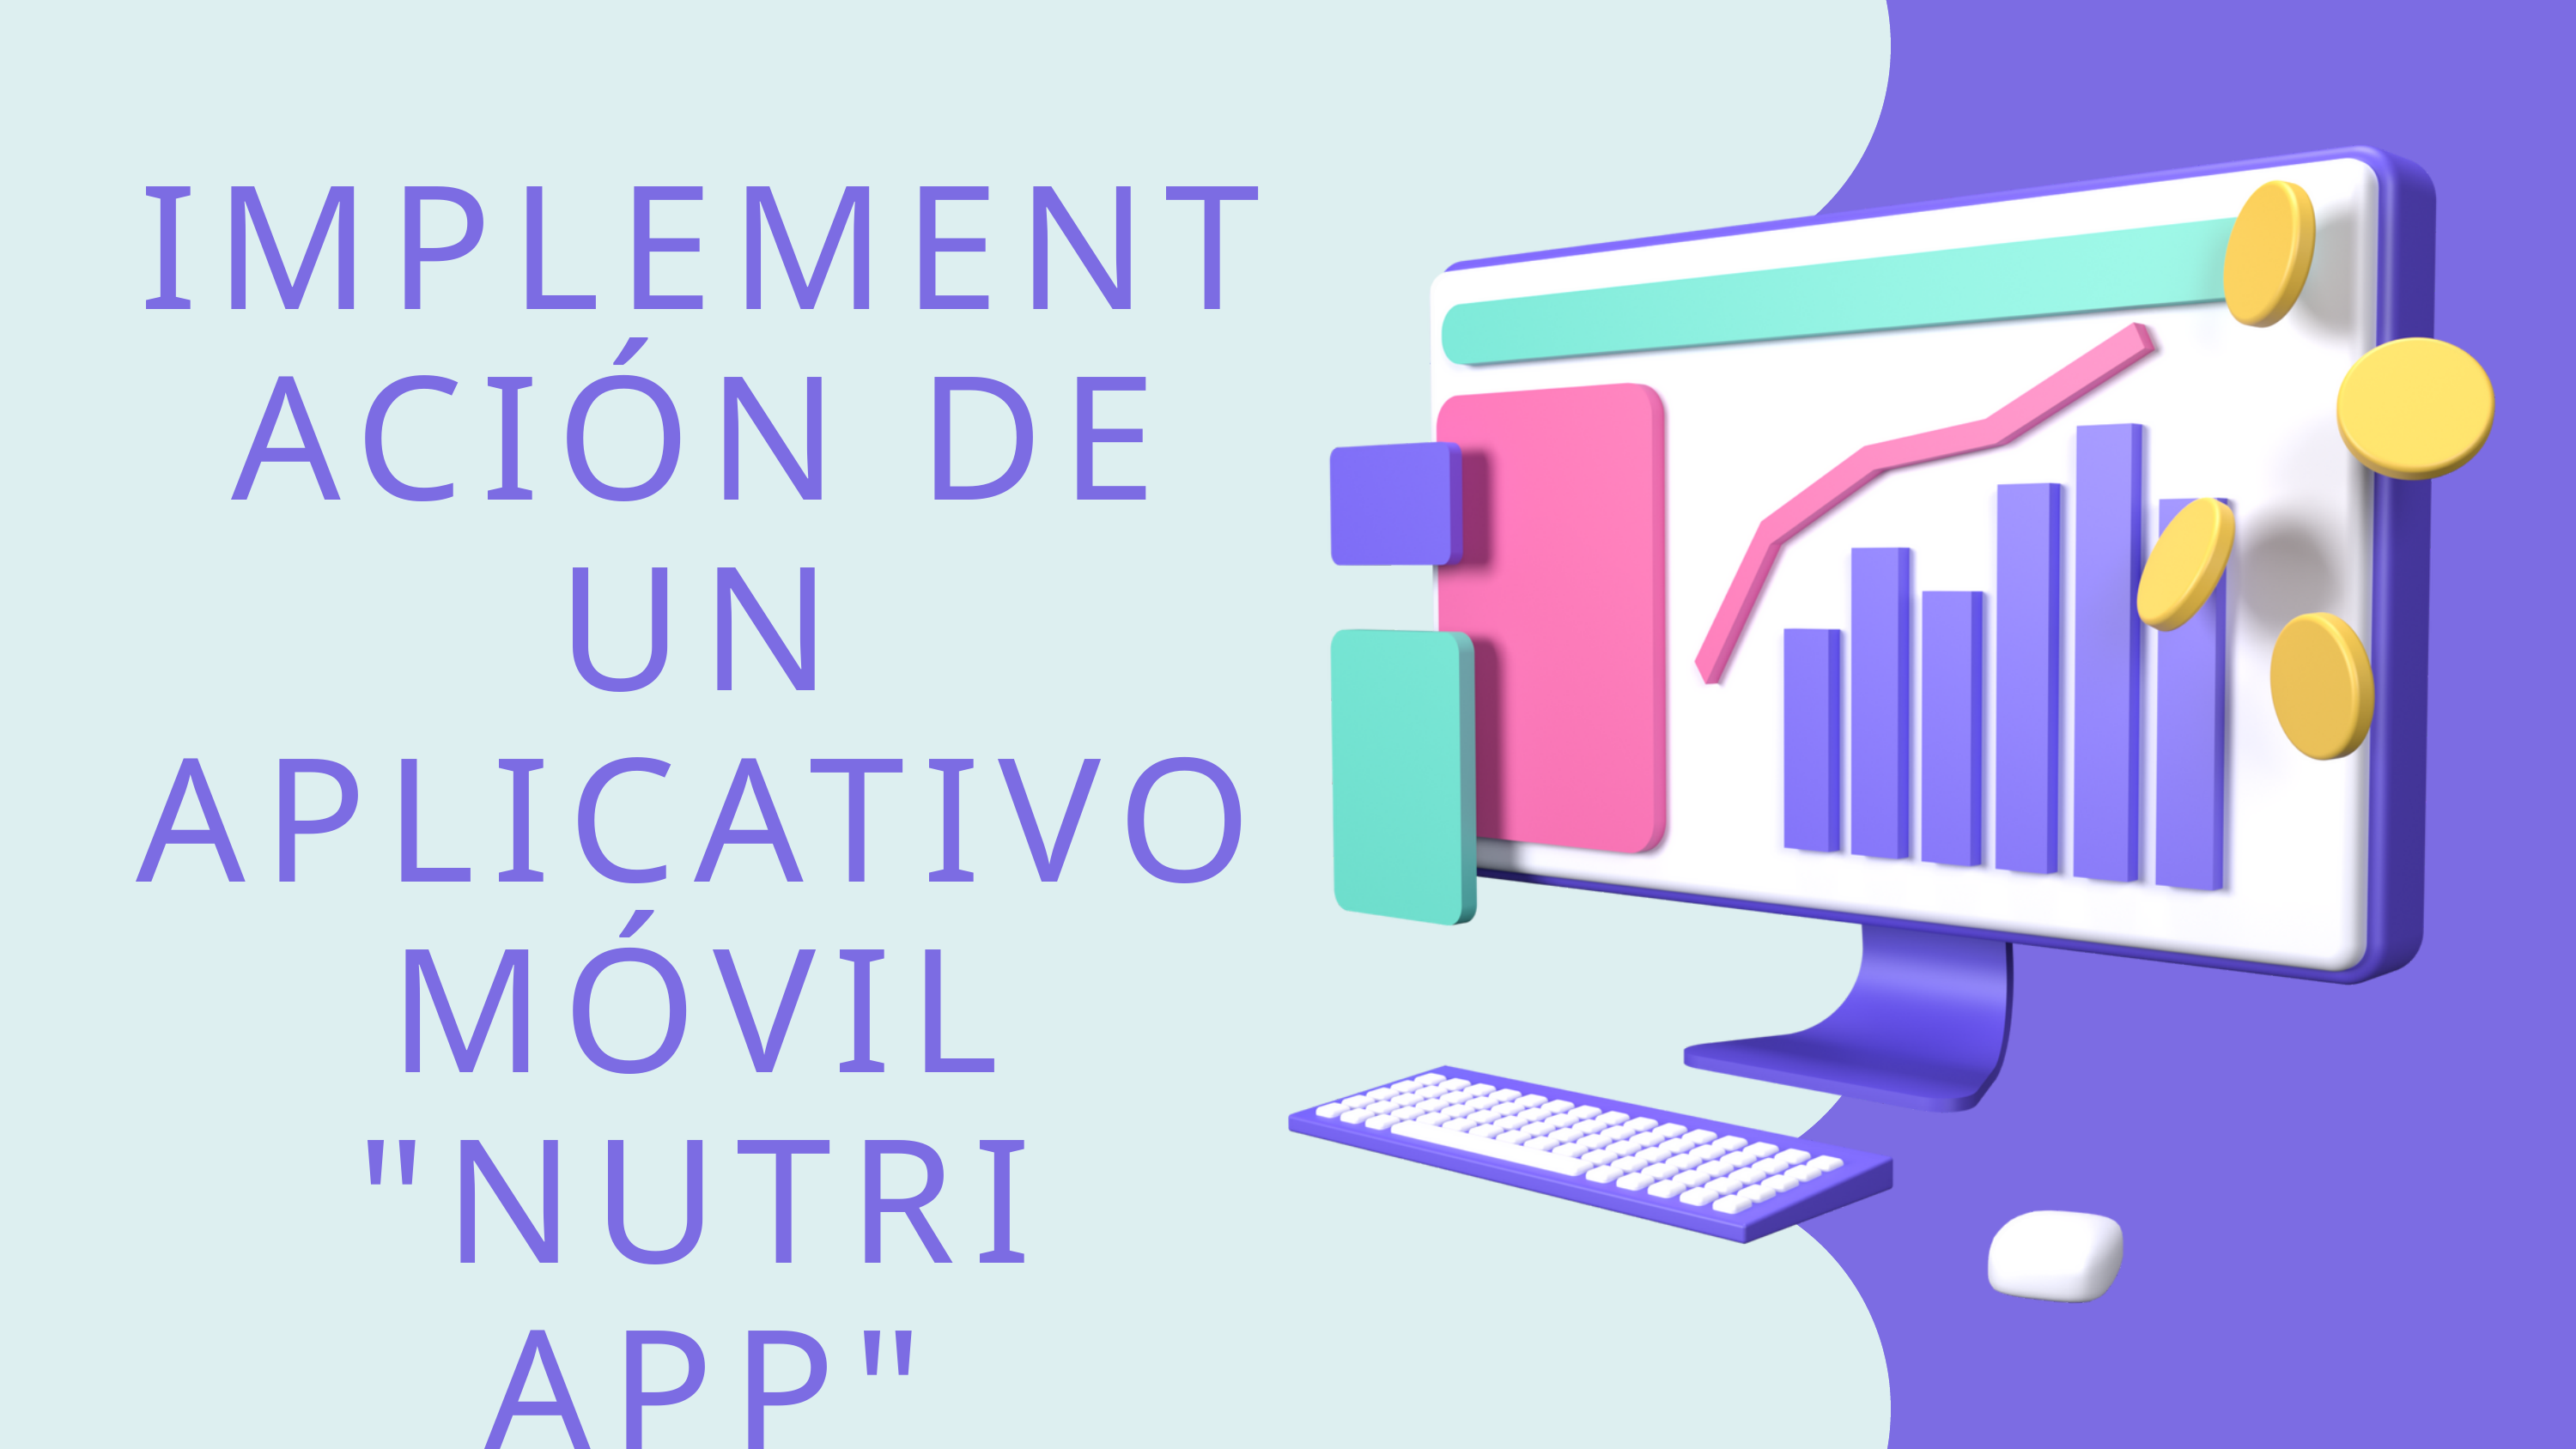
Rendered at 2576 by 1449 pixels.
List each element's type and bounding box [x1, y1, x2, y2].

text_box [0, 0, 1893, 1449]
text_box [1899, 144, 2496, 1304]
